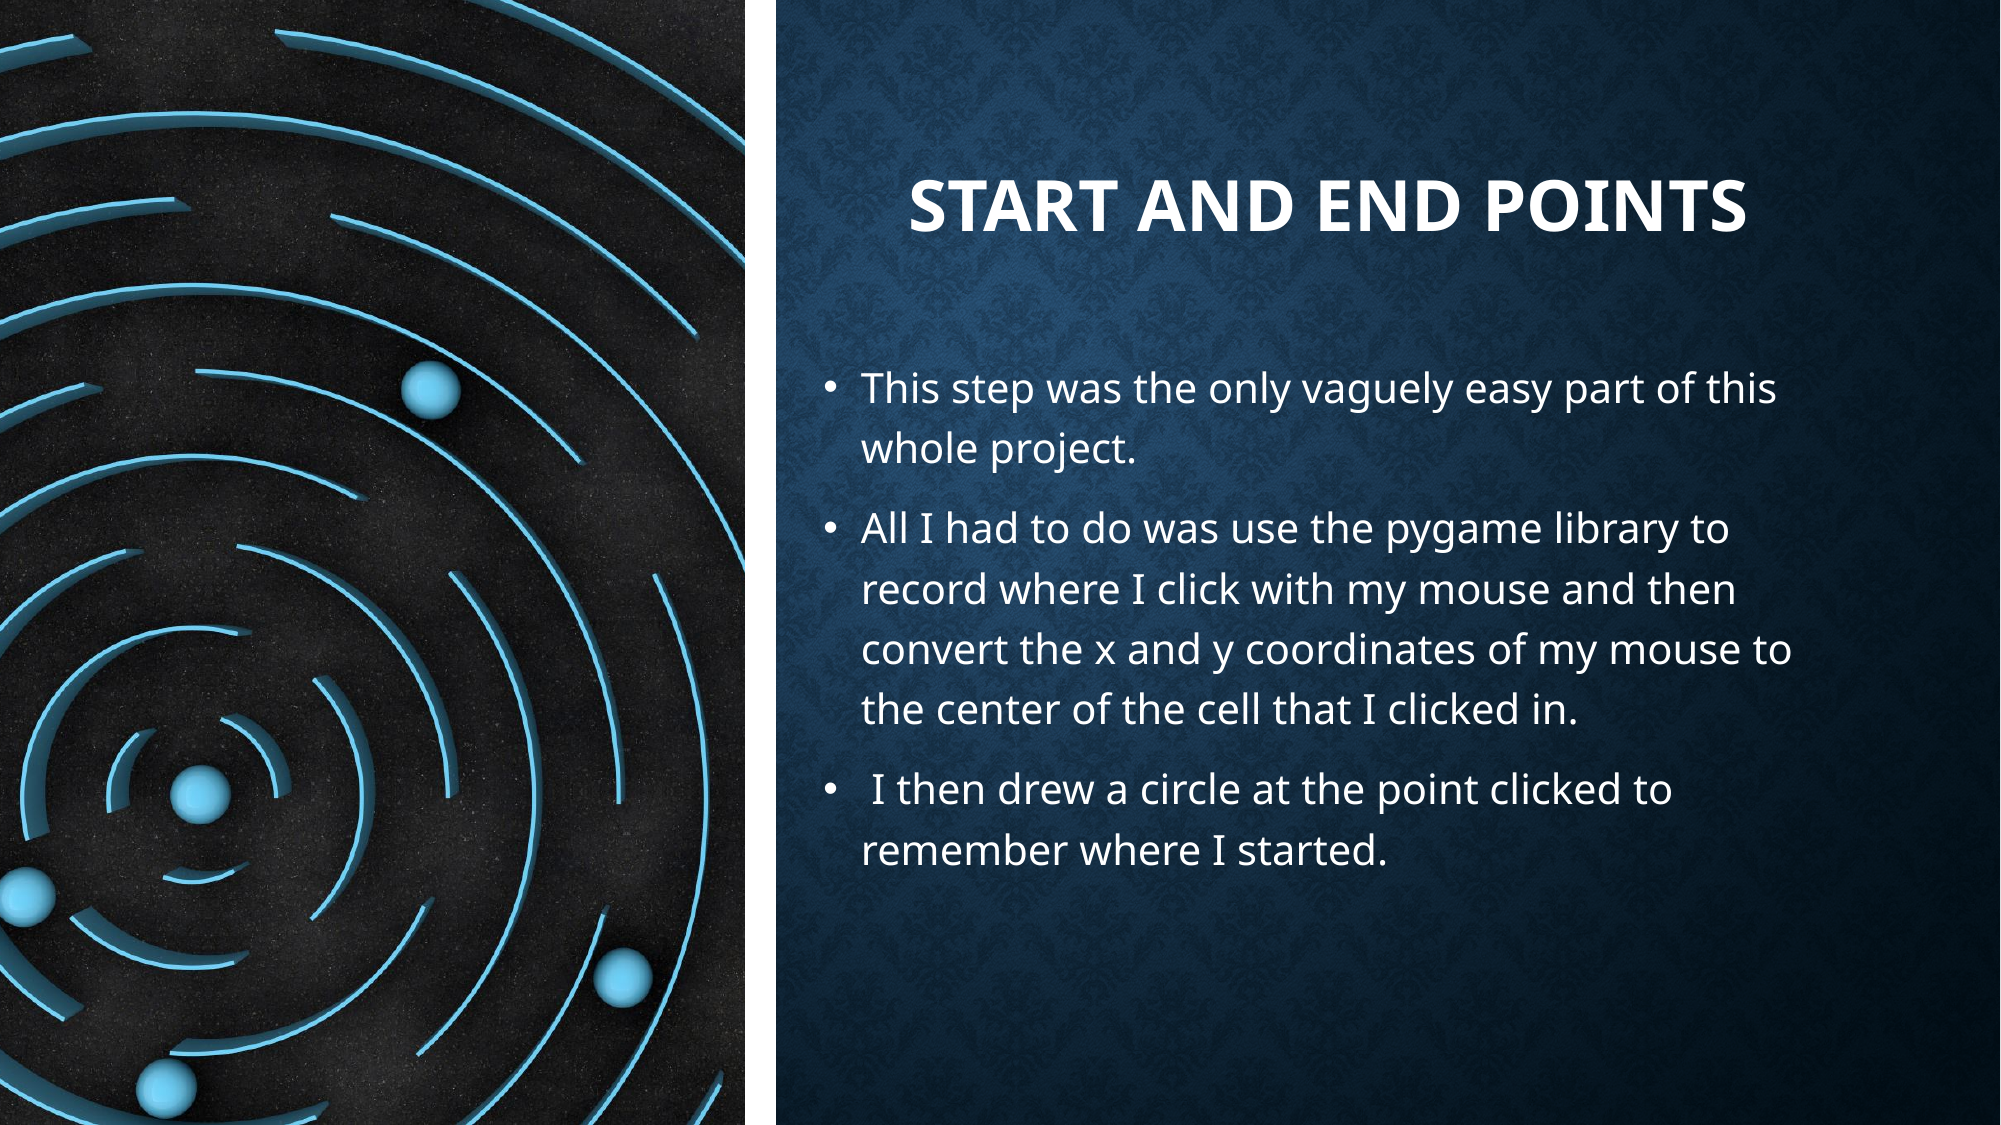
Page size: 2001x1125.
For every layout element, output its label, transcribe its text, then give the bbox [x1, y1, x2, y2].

title Start and End Points [808, 99, 1849, 318]
list This step was the only vaguely easy part of this whole project. All I had to do was use the pygame library to record where I click with my mouse and then convert the x and y coordinates of my mouse to the center of the cell that I clicked in. I then drew a circle at the point clicked to remember where I started. [808, 343, 1849, 950]
picture [0, 0, 761, 1125]
